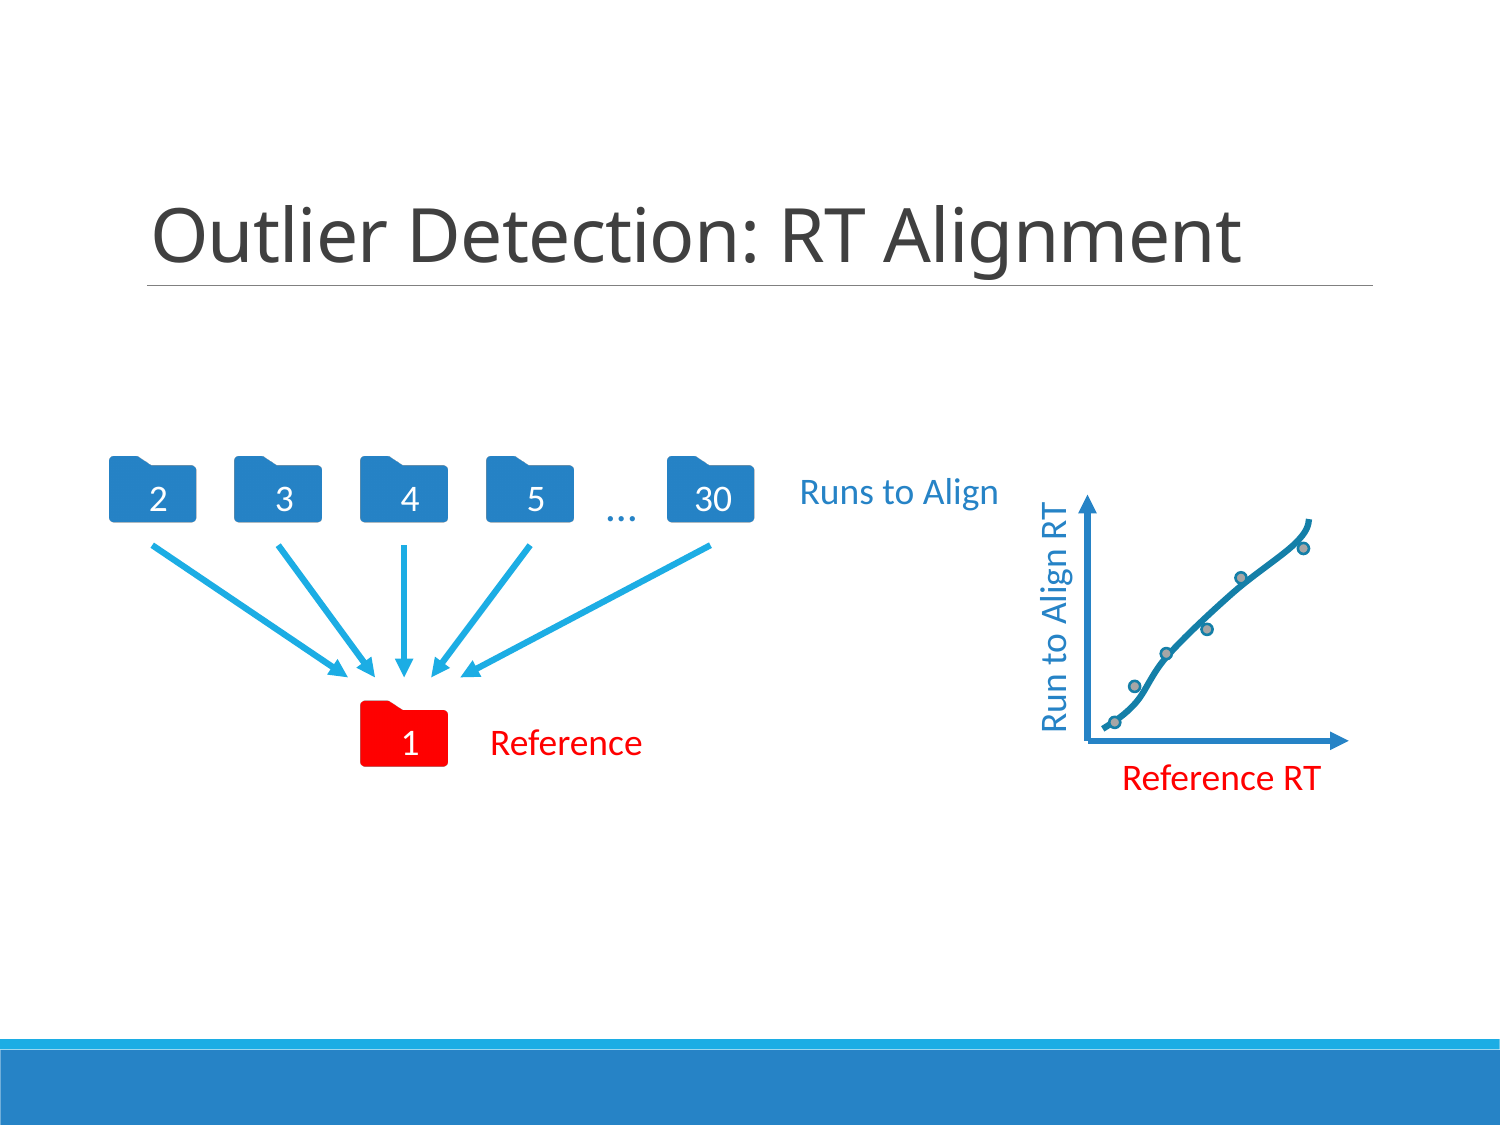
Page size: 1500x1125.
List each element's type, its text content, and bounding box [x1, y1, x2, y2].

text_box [151, 544, 218, 678]
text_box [221, 432, 1017, 678]
title Outlier Detection: RT Alignment [135, 47, 1373, 285]
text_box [95, 432, 209, 546]
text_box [1086, 494, 1350, 742]
text_box Reference [475, 710, 658, 771]
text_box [347, 686, 461, 791]
text_box Reference RT [1107, 750, 1337, 806]
text_box Run to Align RT [1021, 487, 1081, 749]
